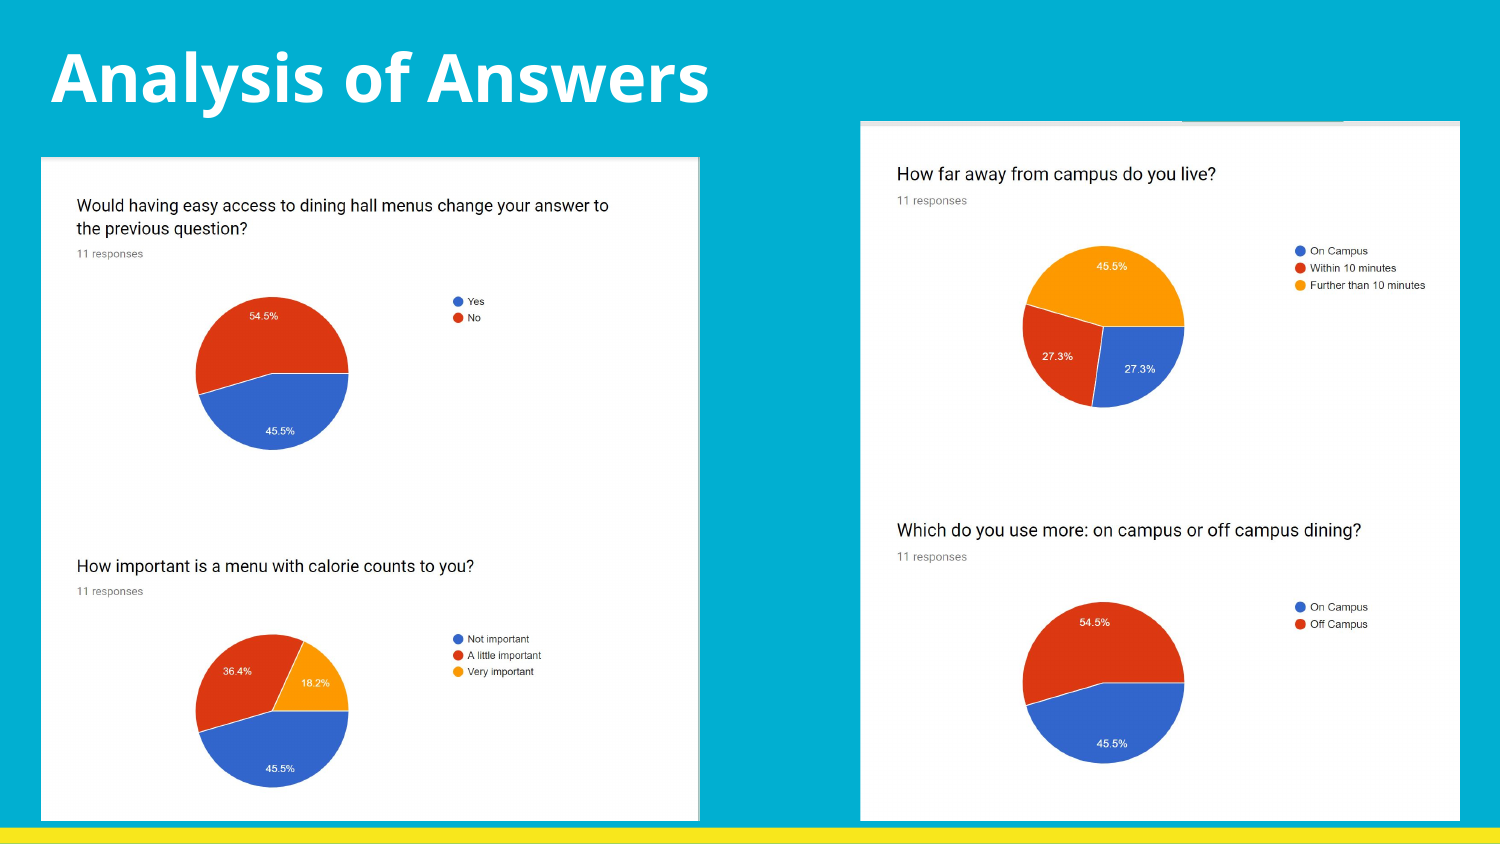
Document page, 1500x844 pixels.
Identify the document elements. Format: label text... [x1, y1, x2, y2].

title Analysis of Answers [36, 21, 1386, 148]
picture [40, 157, 701, 822]
picture [860, 120, 1461, 822]
